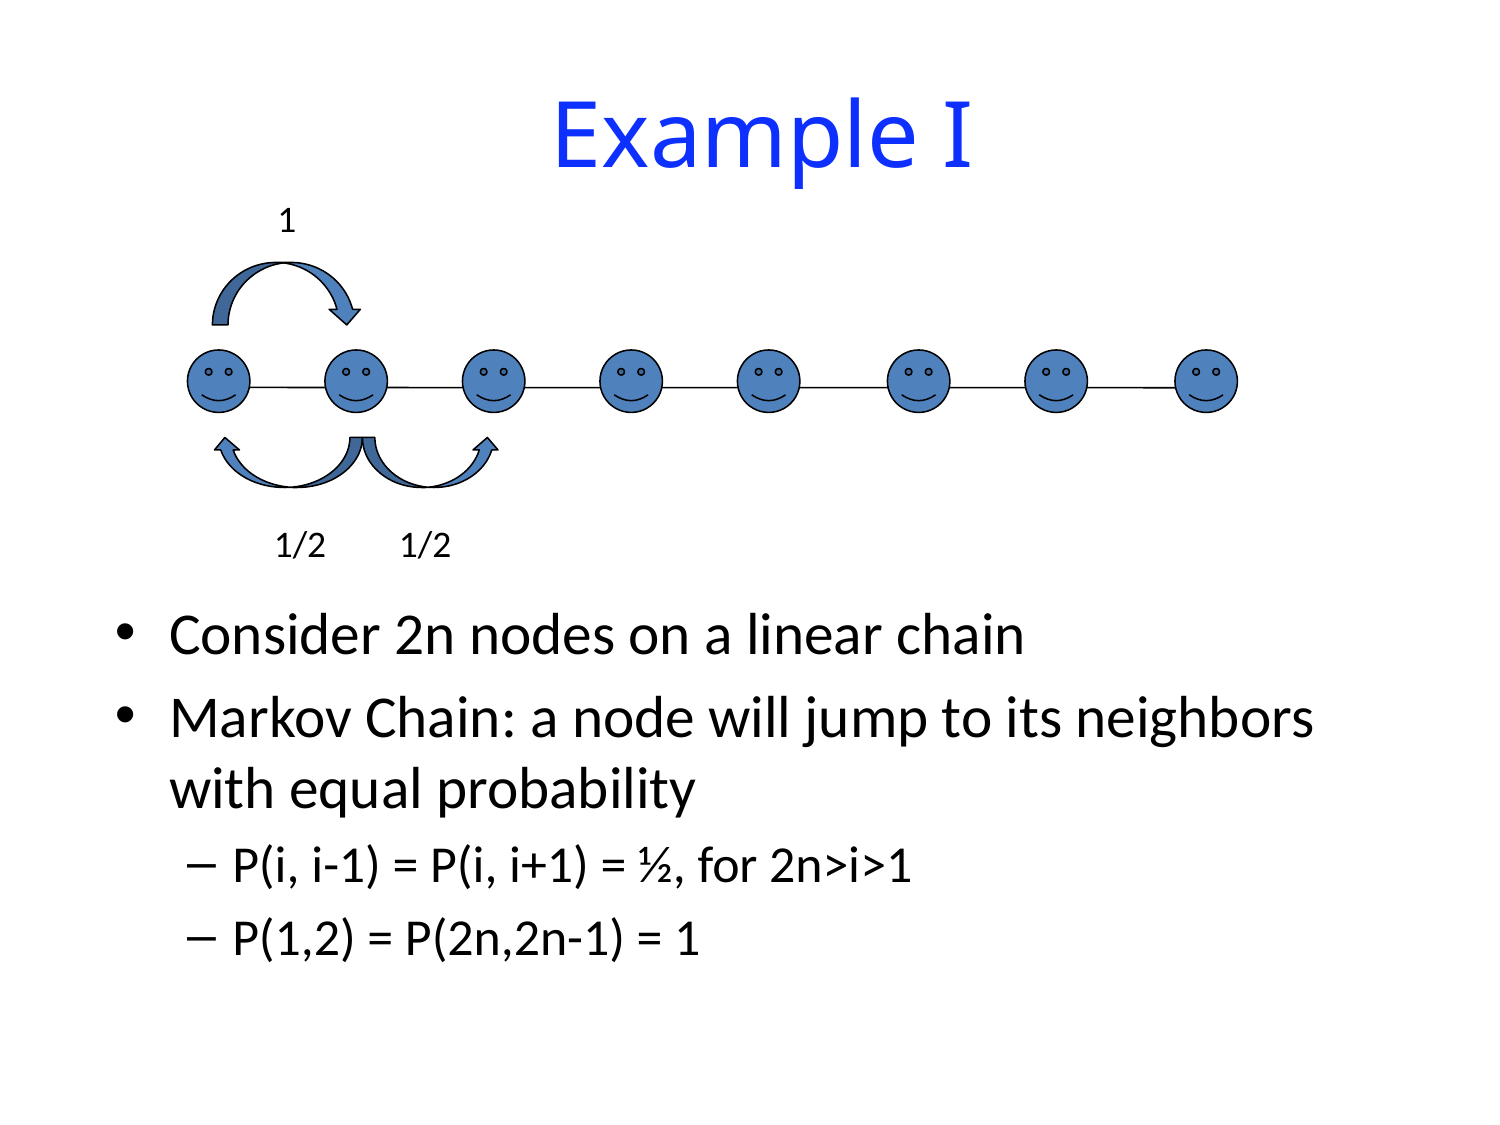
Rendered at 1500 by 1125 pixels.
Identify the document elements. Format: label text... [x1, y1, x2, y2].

text_box [741, 397, 796, 413]
title Example I [125, 37, 1400, 225]
text_box [362, 437, 499, 488]
text_box [212, 262, 361, 325]
text_box [1024, 349, 1088, 385]
text_box [1029, 397, 1084, 413]
text_box [1174, 349, 1238, 413]
text_box [604, 397, 659, 413]
text_box 1 [262, 187, 312, 248]
list Consider 2n nodes on a linear chain Markov Chain: a node will jump to its neighbors with equal probability P(i, i-1) = P(i, i+1) = ½, for 2n>i>1 P(1,2) = P(2n,2n-1) = 1 [99, 587, 1375, 975]
text_box [329, 397, 384, 413]
text_box 1/2 [384, 512, 467, 573]
text_box [737, 349, 800, 385]
text_box [887, 349, 950, 385]
text_box [187, 349, 250, 413]
text_box 1/2 [259, 512, 342, 573]
text_box [599, 349, 663, 385]
text_box [891, 397, 946, 413]
text_box [466, 397, 521, 413]
text_box [462, 349, 525, 385]
text_box [214, 437, 362, 488]
text_box [324, 349, 388, 385]
